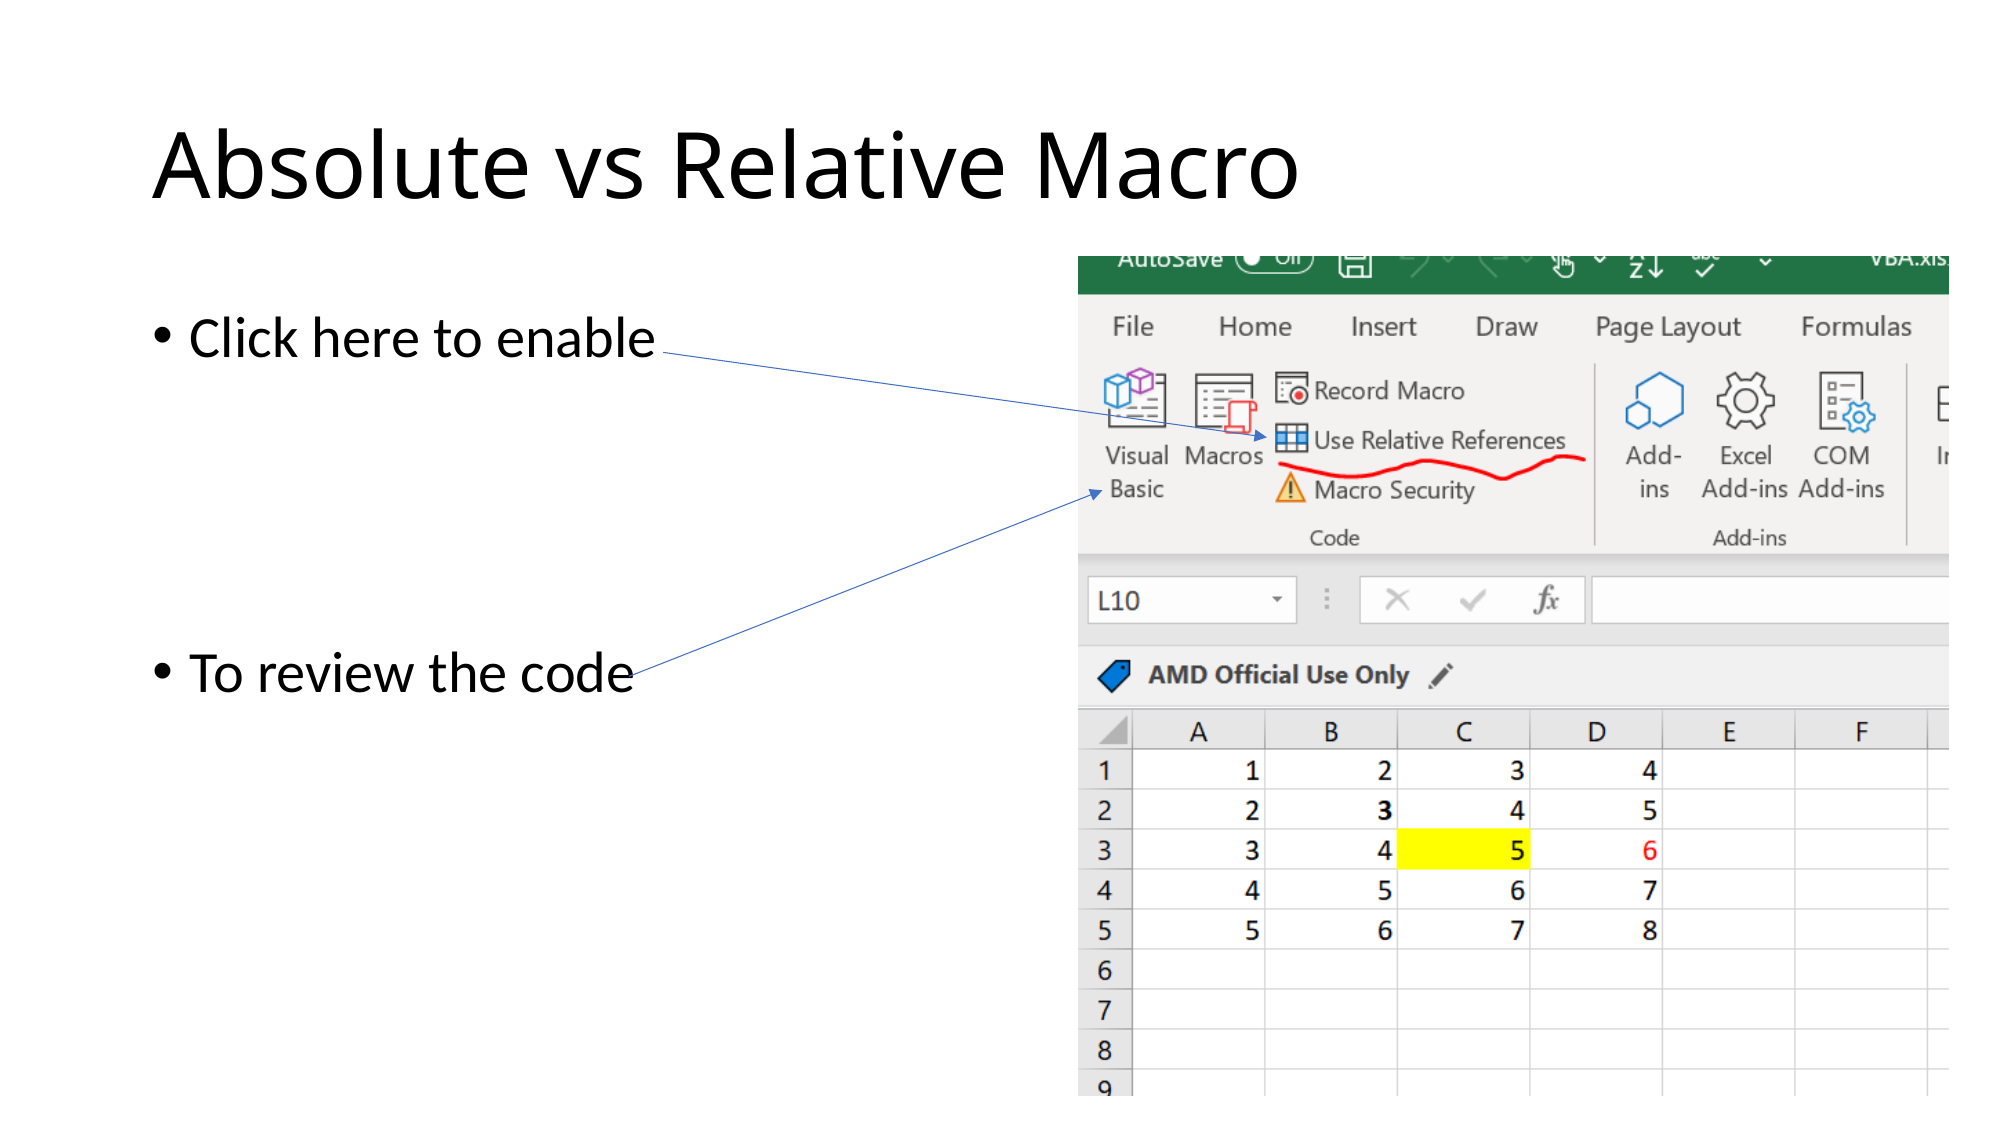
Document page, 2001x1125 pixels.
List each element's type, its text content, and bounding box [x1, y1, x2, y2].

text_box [628, 490, 1103, 677]
list Click here to enable To review the code [137, 299, 1078, 1014]
picture [1078, 256, 1949, 1096]
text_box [663, 352, 1267, 438]
title Absolute vs Relative Macro [137, 59, 1863, 278]
